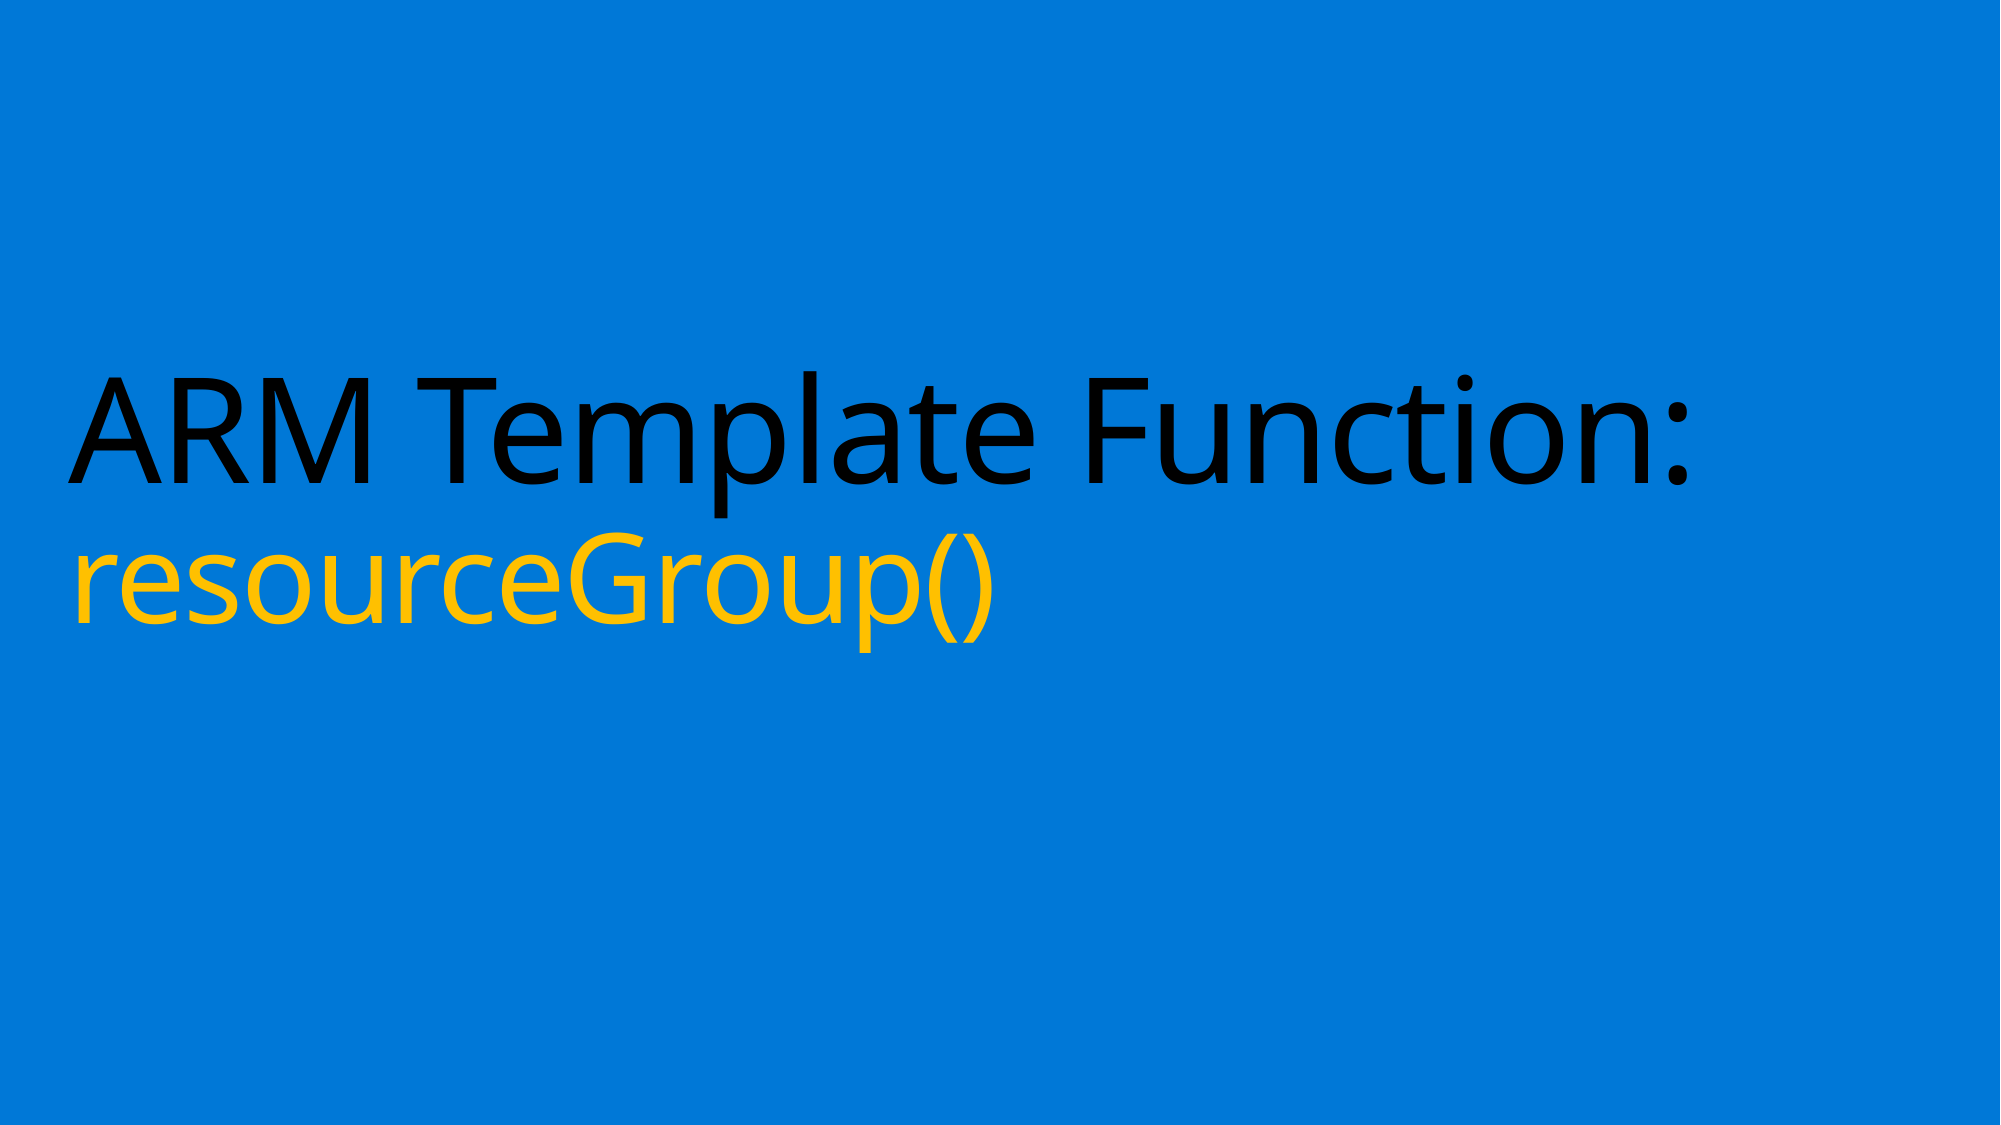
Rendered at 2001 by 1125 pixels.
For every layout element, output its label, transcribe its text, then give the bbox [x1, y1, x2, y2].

title ARM Template Function: resourceGroup() [44, 341, 1956, 669]
